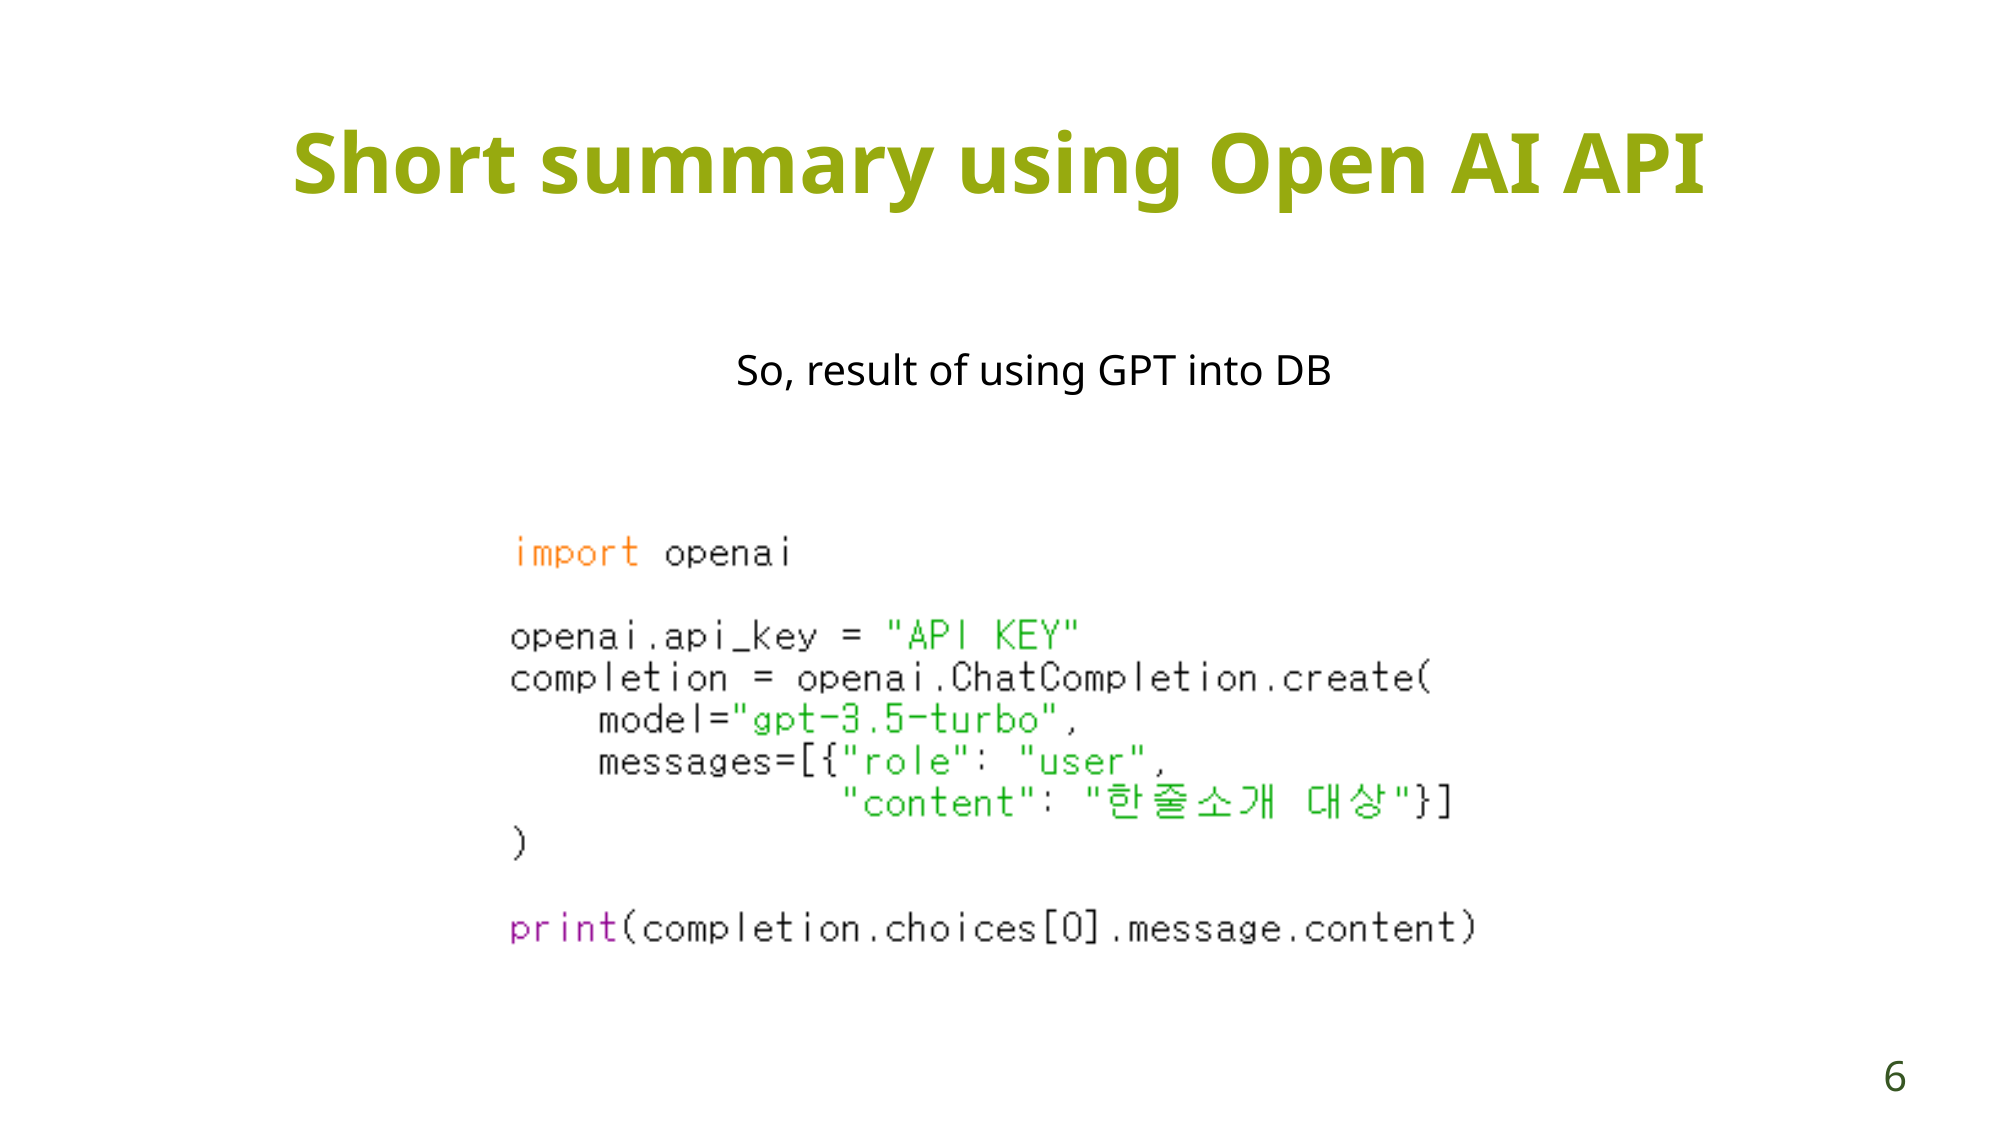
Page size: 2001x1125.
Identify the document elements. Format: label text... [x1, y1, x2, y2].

text_box 6 [1868, 1042, 1982, 1103]
text_box Short summary using Open AI API [0, 122, 2000, 210]
picture [498, 527, 1501, 969]
text_box So, result of using GPT into DB [721, 336, 1373, 401]
